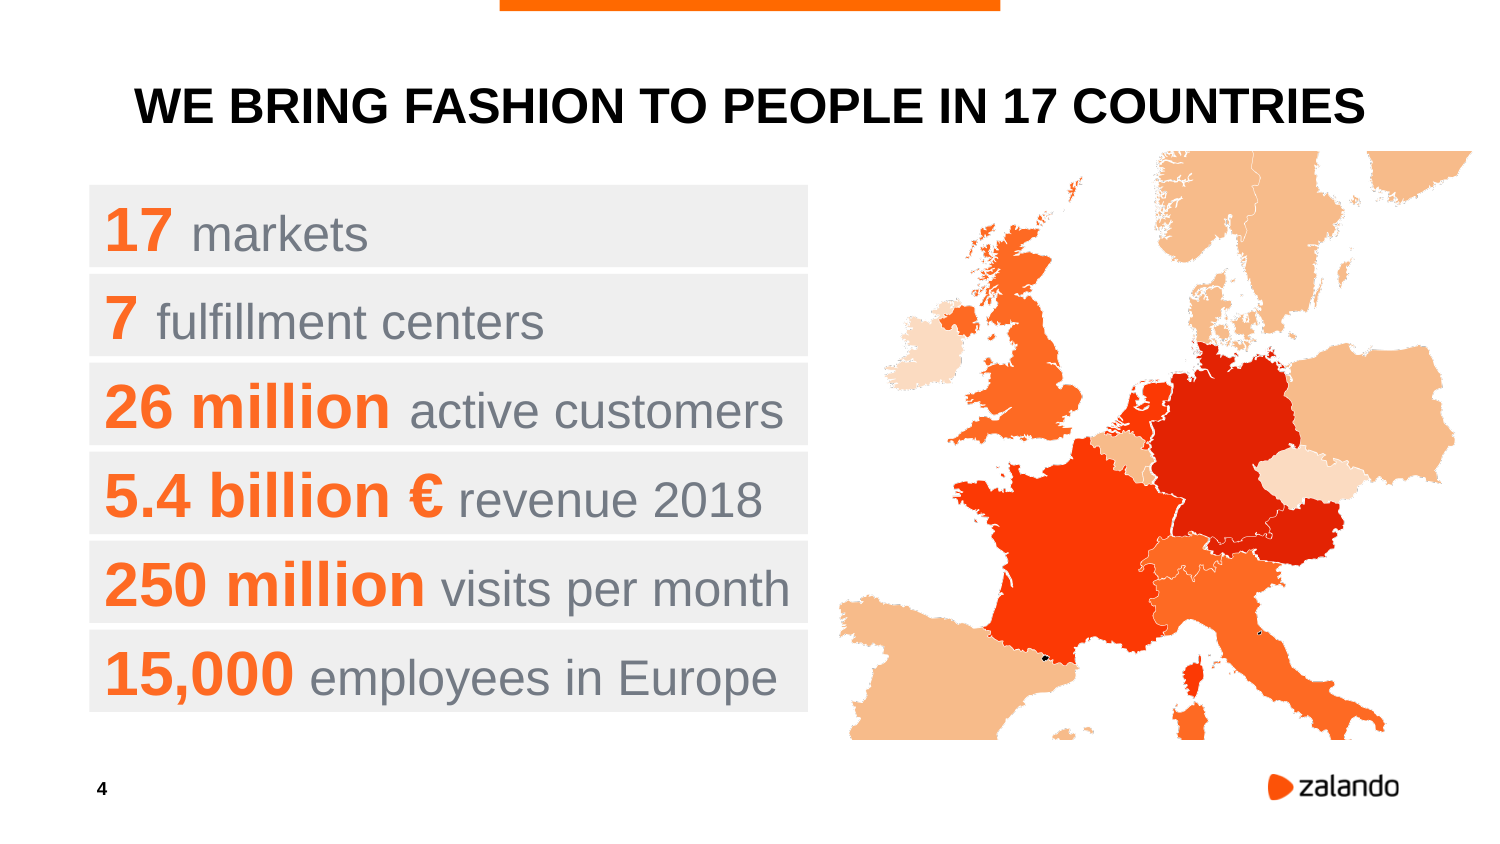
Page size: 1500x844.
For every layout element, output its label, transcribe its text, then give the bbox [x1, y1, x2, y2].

text_box 26 million active customers [89, 362, 808, 446]
text_box 250 million visits per month [89, 540, 808, 623]
text_box 7 fulfillment centers [89, 273, 808, 357]
picture [838, 151, 1500, 741]
text_box 15,000 employees in Europe [89, 629, 808, 712]
text_box 5.4 billion € revenue 2018 [89, 451, 808, 535]
text_box 17 markets [89, 184, 808, 268]
title WE BRING FASHION TO PEOPLE IN 17 COUNTRIES [97, 35, 1403, 160]
picture [1267, 773, 1399, 801]
